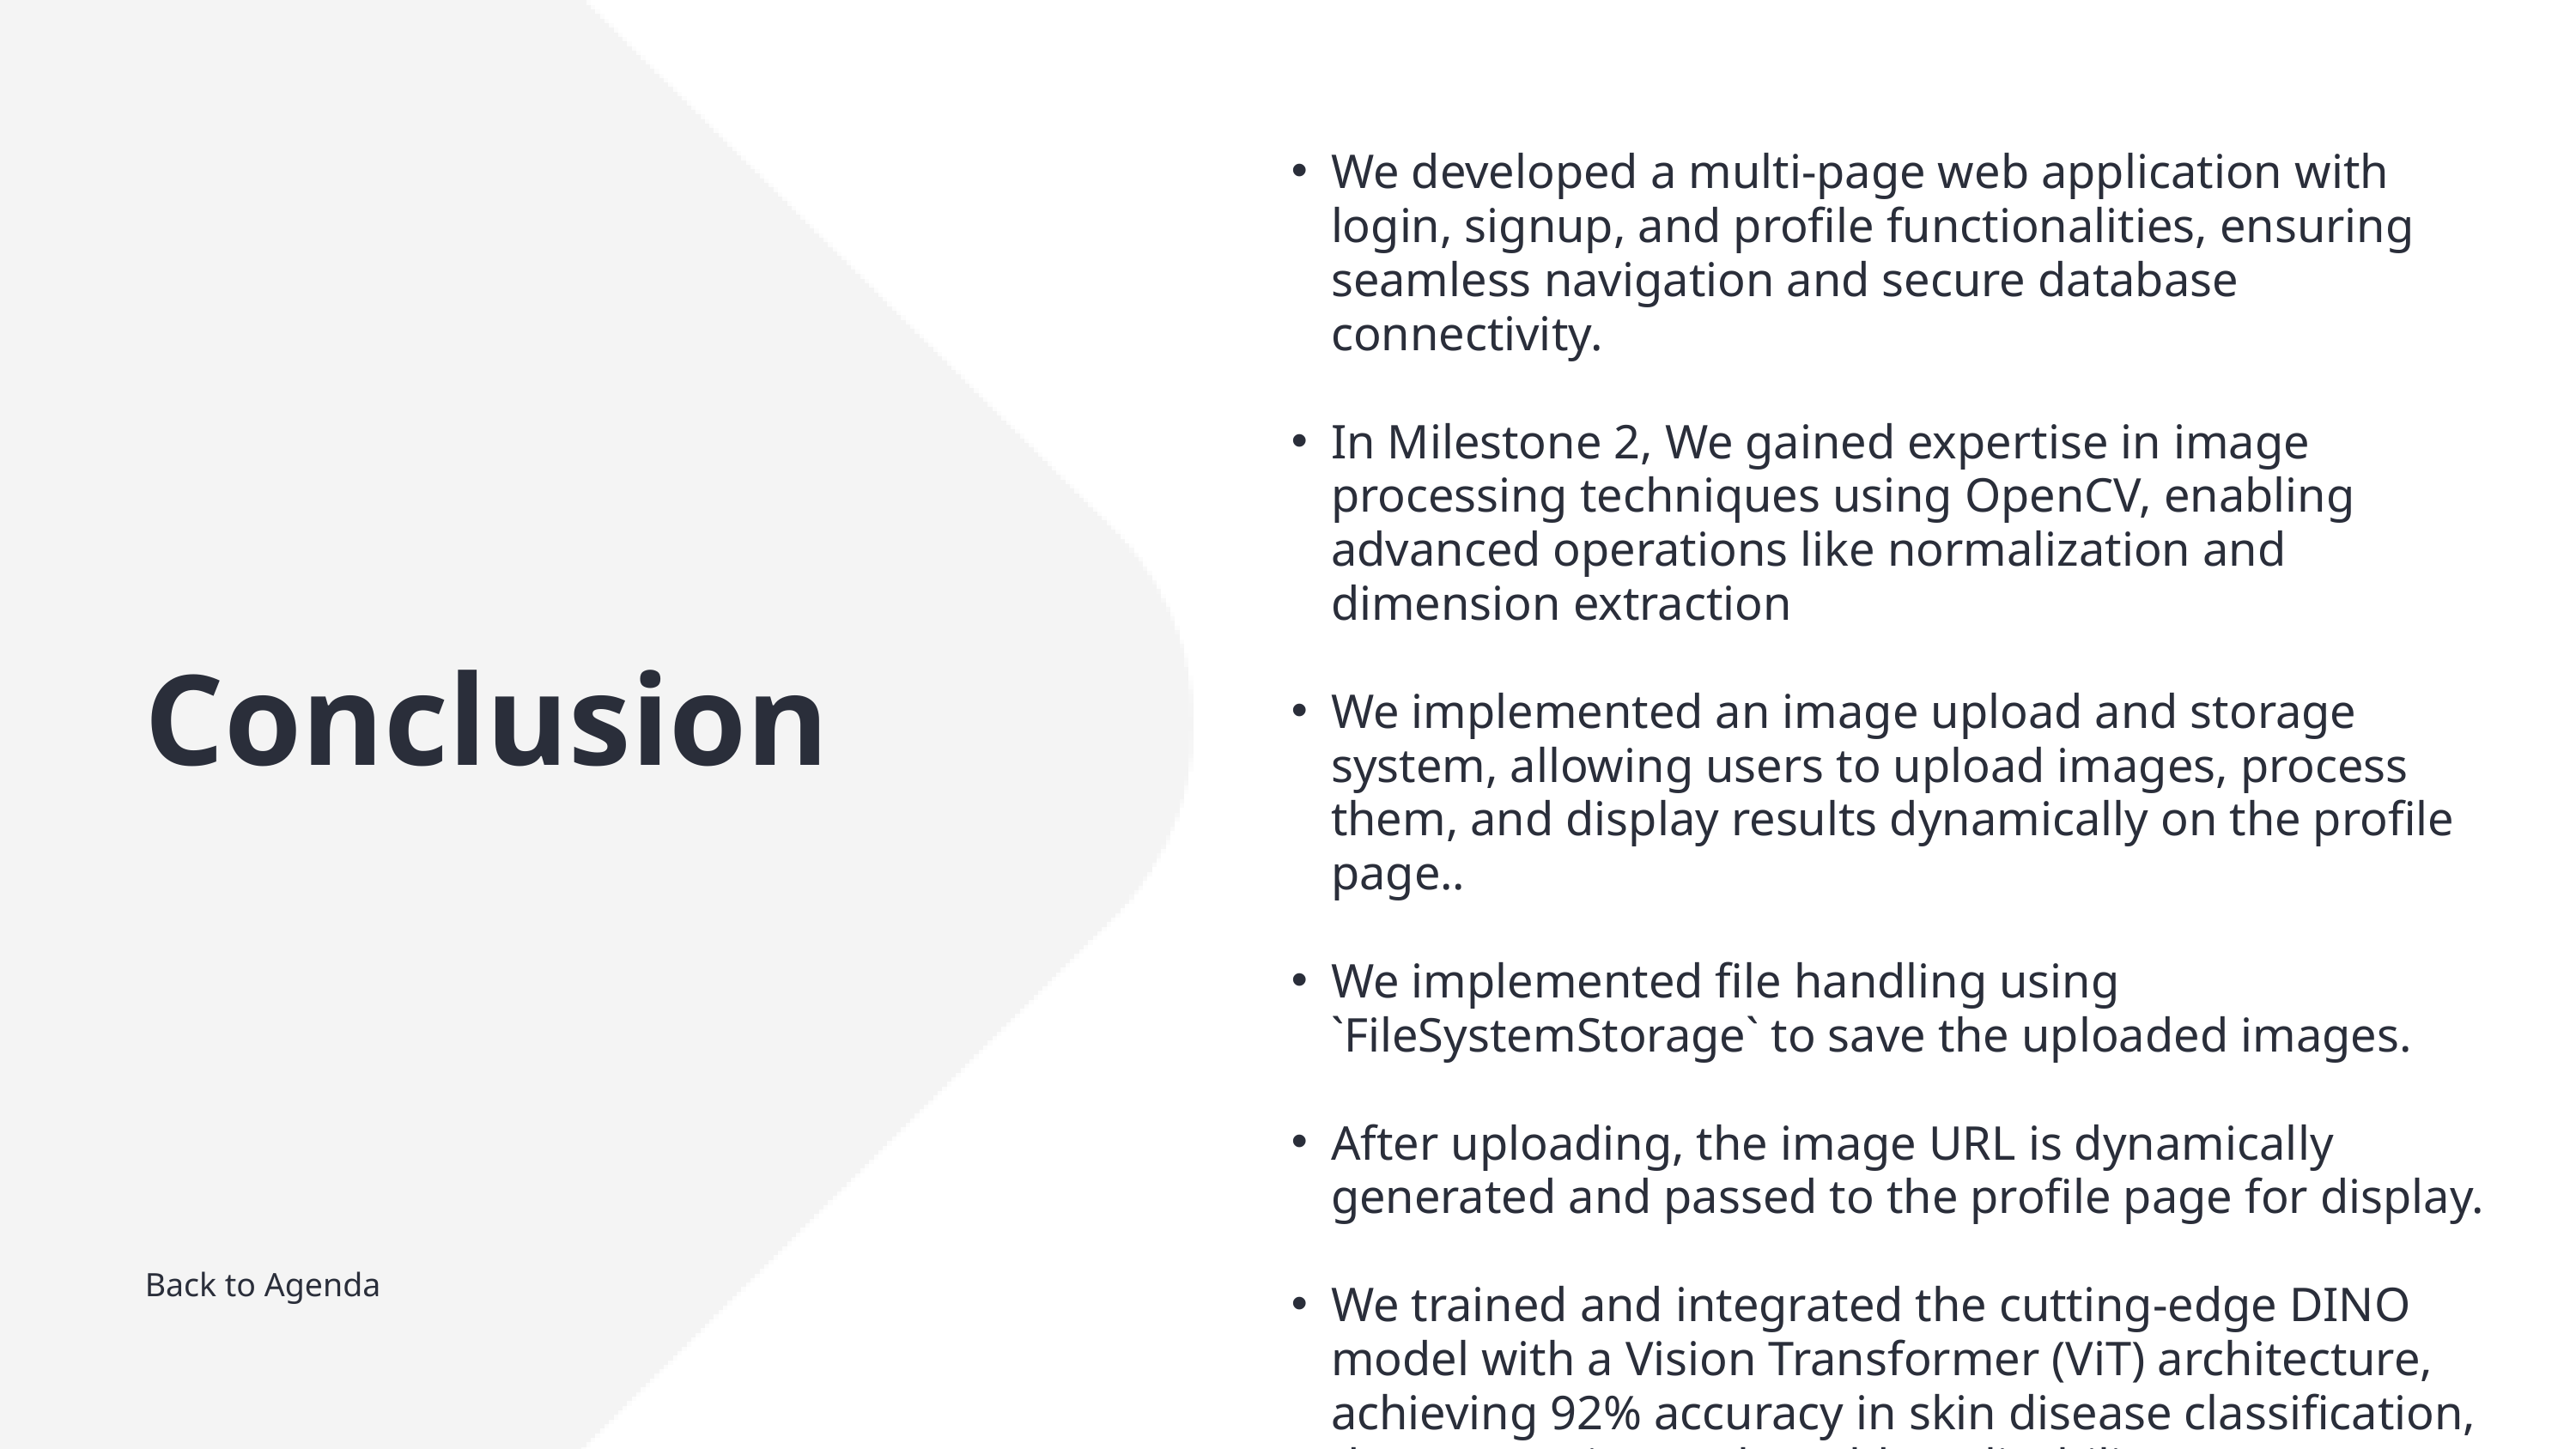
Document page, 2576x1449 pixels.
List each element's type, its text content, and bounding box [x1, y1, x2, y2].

text_box Back to Agenda [144, 1261, 577, 1304]
text_box Conclusion [144, 627, 925, 791]
text_box We developed a multi-page web application with login, signup, and profile functionalities, ensuring seamless navigation and secure database connectivity. In Milestone 2, We gained expertise in image processing techniques using OpenCV, enabling advanced operations like normalization and dimension extraction We implemented an image upload and storage system, allowing users to upload images, process them, and display results dynamically on the profile page.. We implemented file handling using `FileSystemStorage` to save the uploaded images. After uploading, the image URL is dynamically generated and passed to the profile page for display. We trained and integrated the cutting-edge DINO model with a Vision Transformer (ViT) architecture, achieving 92% accuracy in skin disease classification, demonstrating real-world applicability. [1251, 143, 2515, 1449]
text_box [0, 0, 1221, 1449]
